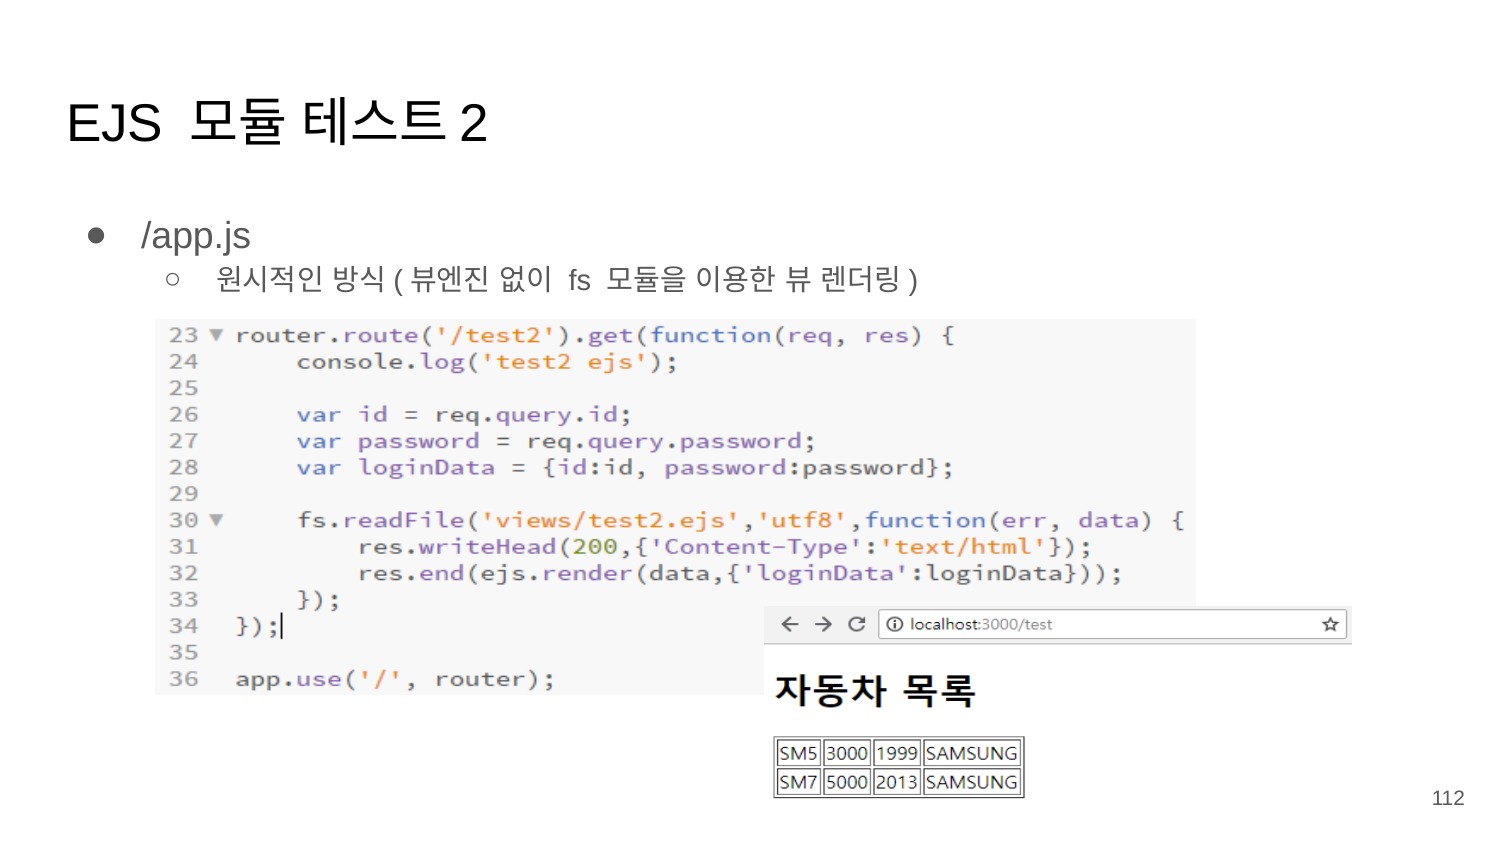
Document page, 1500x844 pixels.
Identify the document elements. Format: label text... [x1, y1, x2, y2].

title EJS 모듈 테스트2 [51, 72, 1449, 167]
list /app.js 원시적인 방식(뷰엔진 없이 fs 모듈을 이용한 뷰 렌더링) [51, 189, 1449, 750]
picture [155, 319, 1352, 811]
slide_number ‹#› [1389, 764, 1480, 830]
